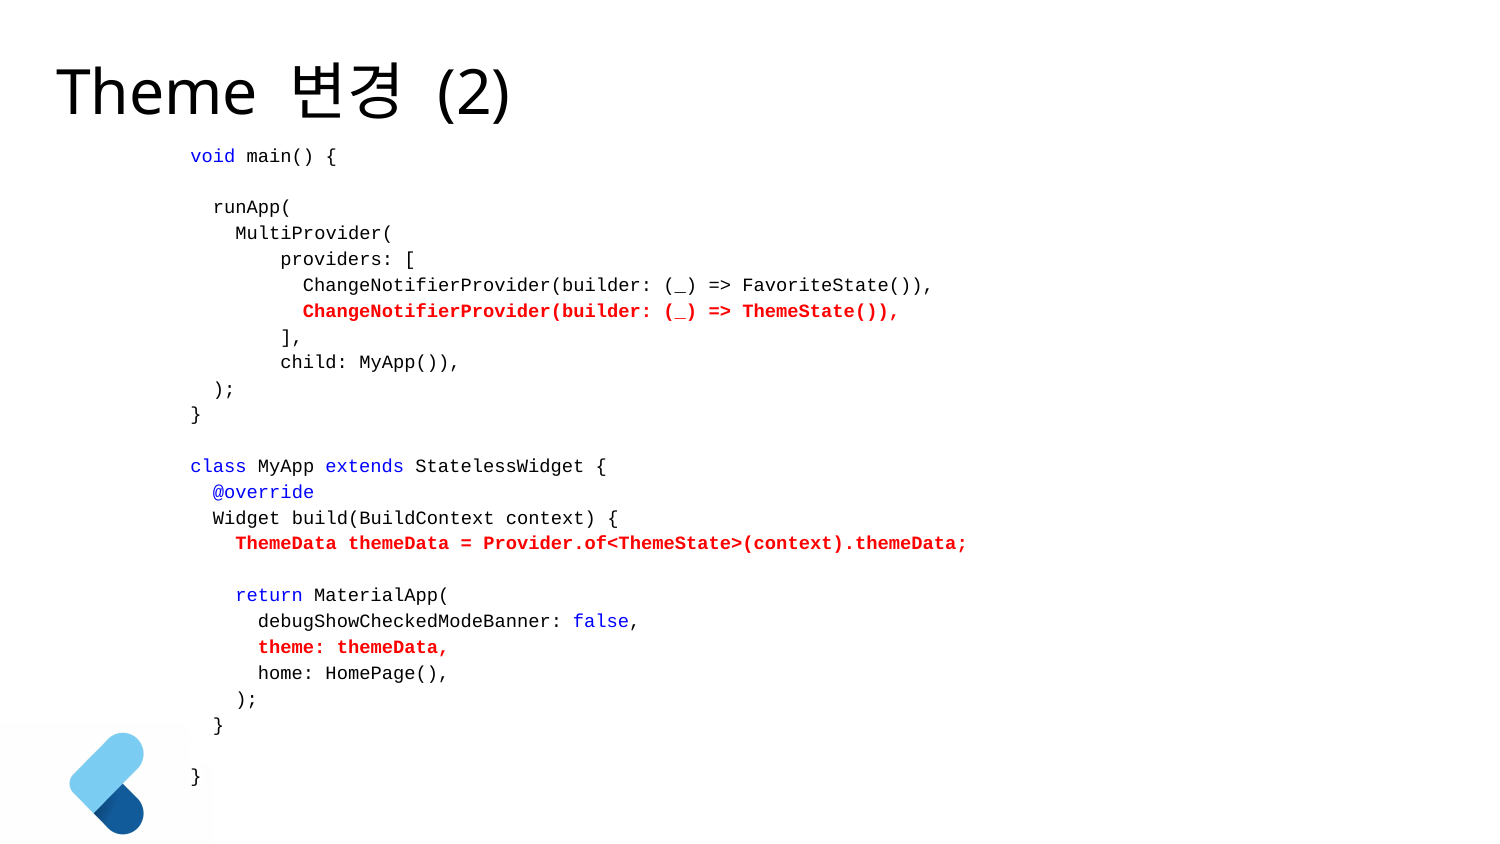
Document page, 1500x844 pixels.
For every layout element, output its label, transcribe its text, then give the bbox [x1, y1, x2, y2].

text_box Theme 변경 (2) [41, 37, 603, 187]
text_box void main() { runApp( MultiProvider( providers: [ ChangeNotifierProvider(builder: (_) => FavoriteState()), ChangeNotifierProvider(builder: (_) => ThemeState()), ], child: MyApp()), ); } class MyApp extends StatelessWidget { @override Widget build(BuildContext context) { ThemeData themeData = Provider.of<ThemeState>(context).themeData; return MaterialApp( debugShowCheckedModeBanner: false, theme: themeData, home: HomePage(), ); } } [175, 124, 1422, 818]
picture [0, 723, 214, 844]
